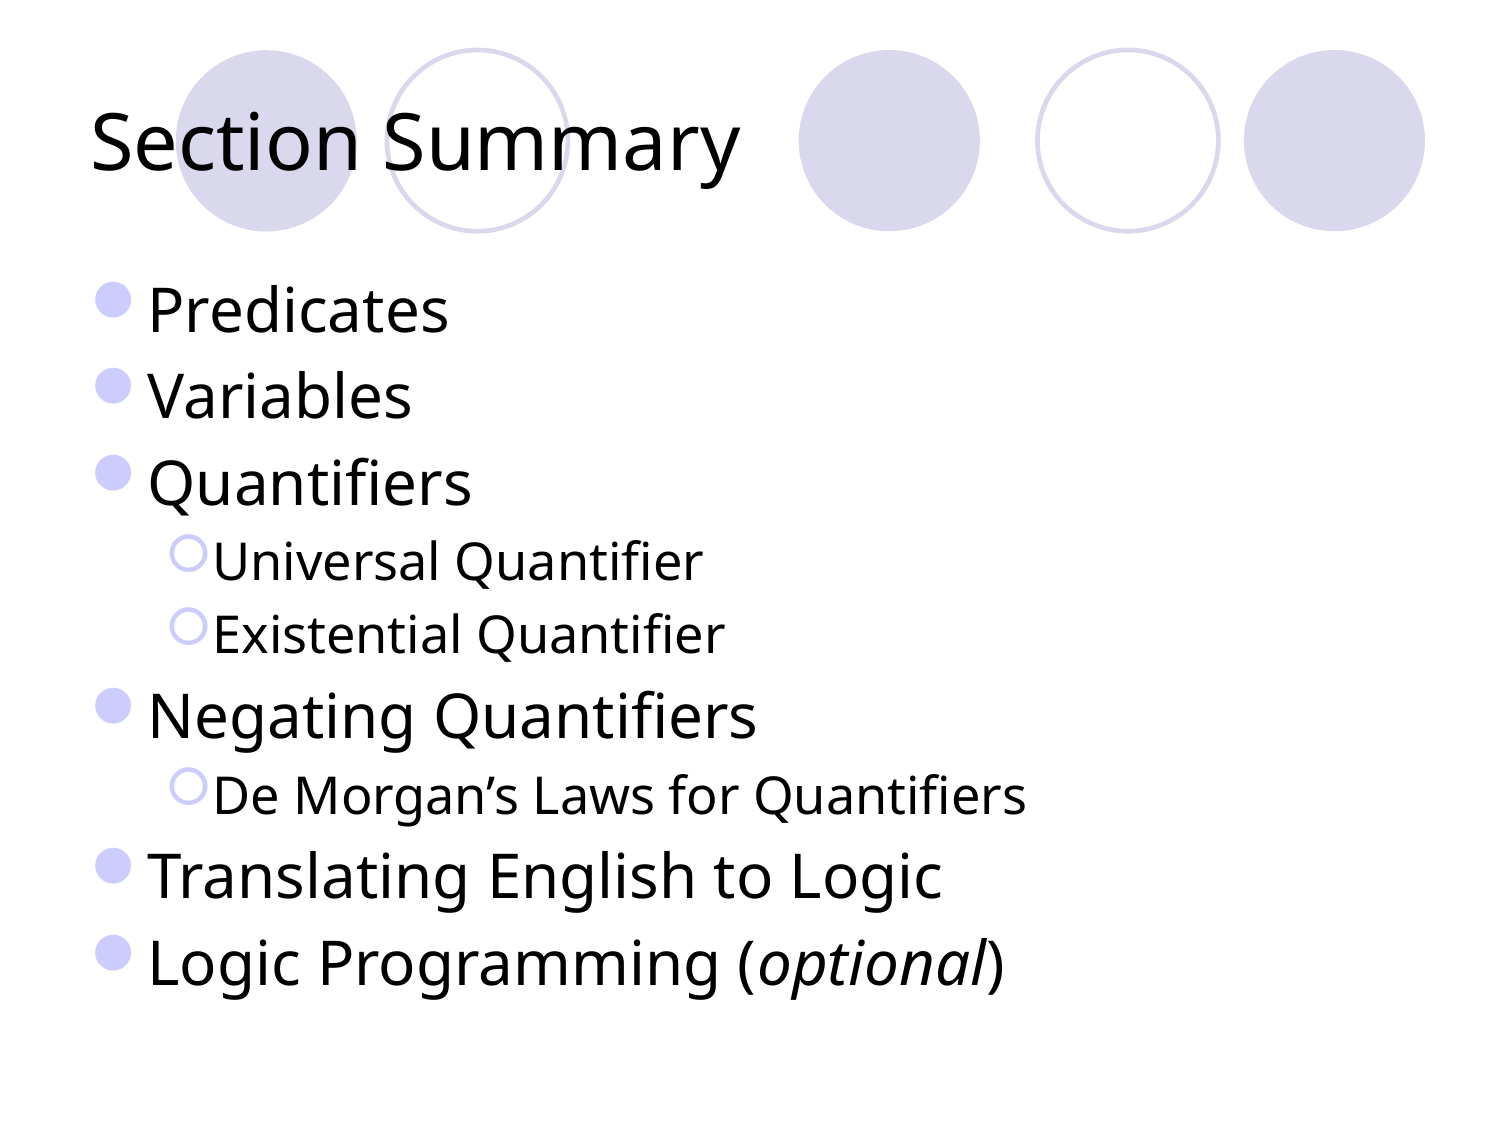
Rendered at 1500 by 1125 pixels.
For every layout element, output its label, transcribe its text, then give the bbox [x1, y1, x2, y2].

list Predicates Variables Quantifiers Universal Quantifier Existential Quantifier Negating Quantifiers De Morgan’s Laws for Quantifiers Translating English to Logic Logic Programming (optional) [75, 262, 1425, 1006]
title Section Summary [75, 45, 1425, 233]
